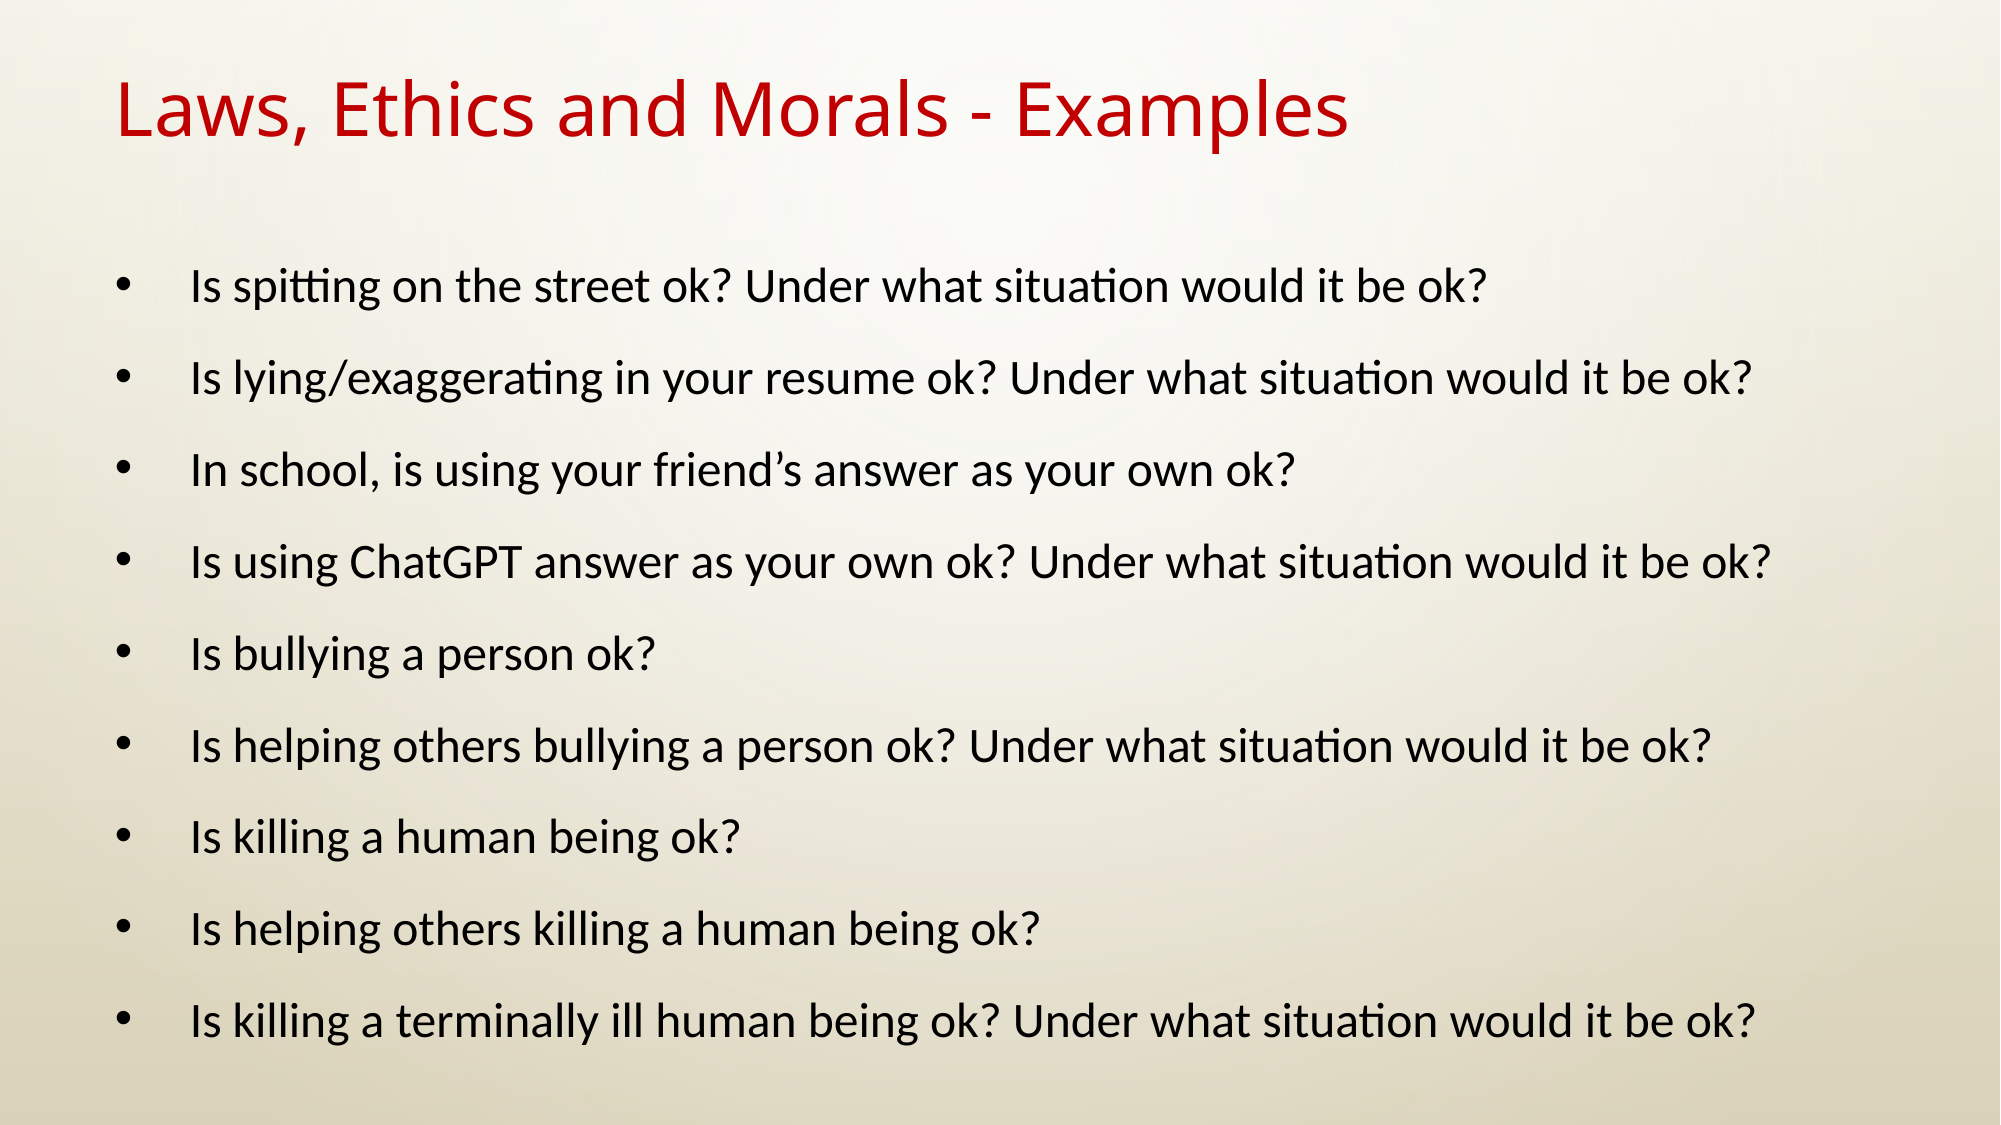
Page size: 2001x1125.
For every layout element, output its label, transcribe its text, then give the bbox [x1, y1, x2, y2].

title Laws, Ethics and Morals - Examples [99, 64, 1900, 215]
list Is spitting on the street ok? Under what situation would it be ok? Is lying/exaggerating in your resume ok? Under what situation would it be ok? In school, is using your friend’s answer as your own ok? Is using ChatGPT answer as your own ok? Under what situation would it be ok? Is bullying a person ok? Is helping others bullying a person ok? Under what situation would it be ok? Is killing a human being ok? Is helping others killing a human being ok? Is killing a terminally ill human being ok? Under what situation would it be ok? [99, 234, 1900, 1060]
